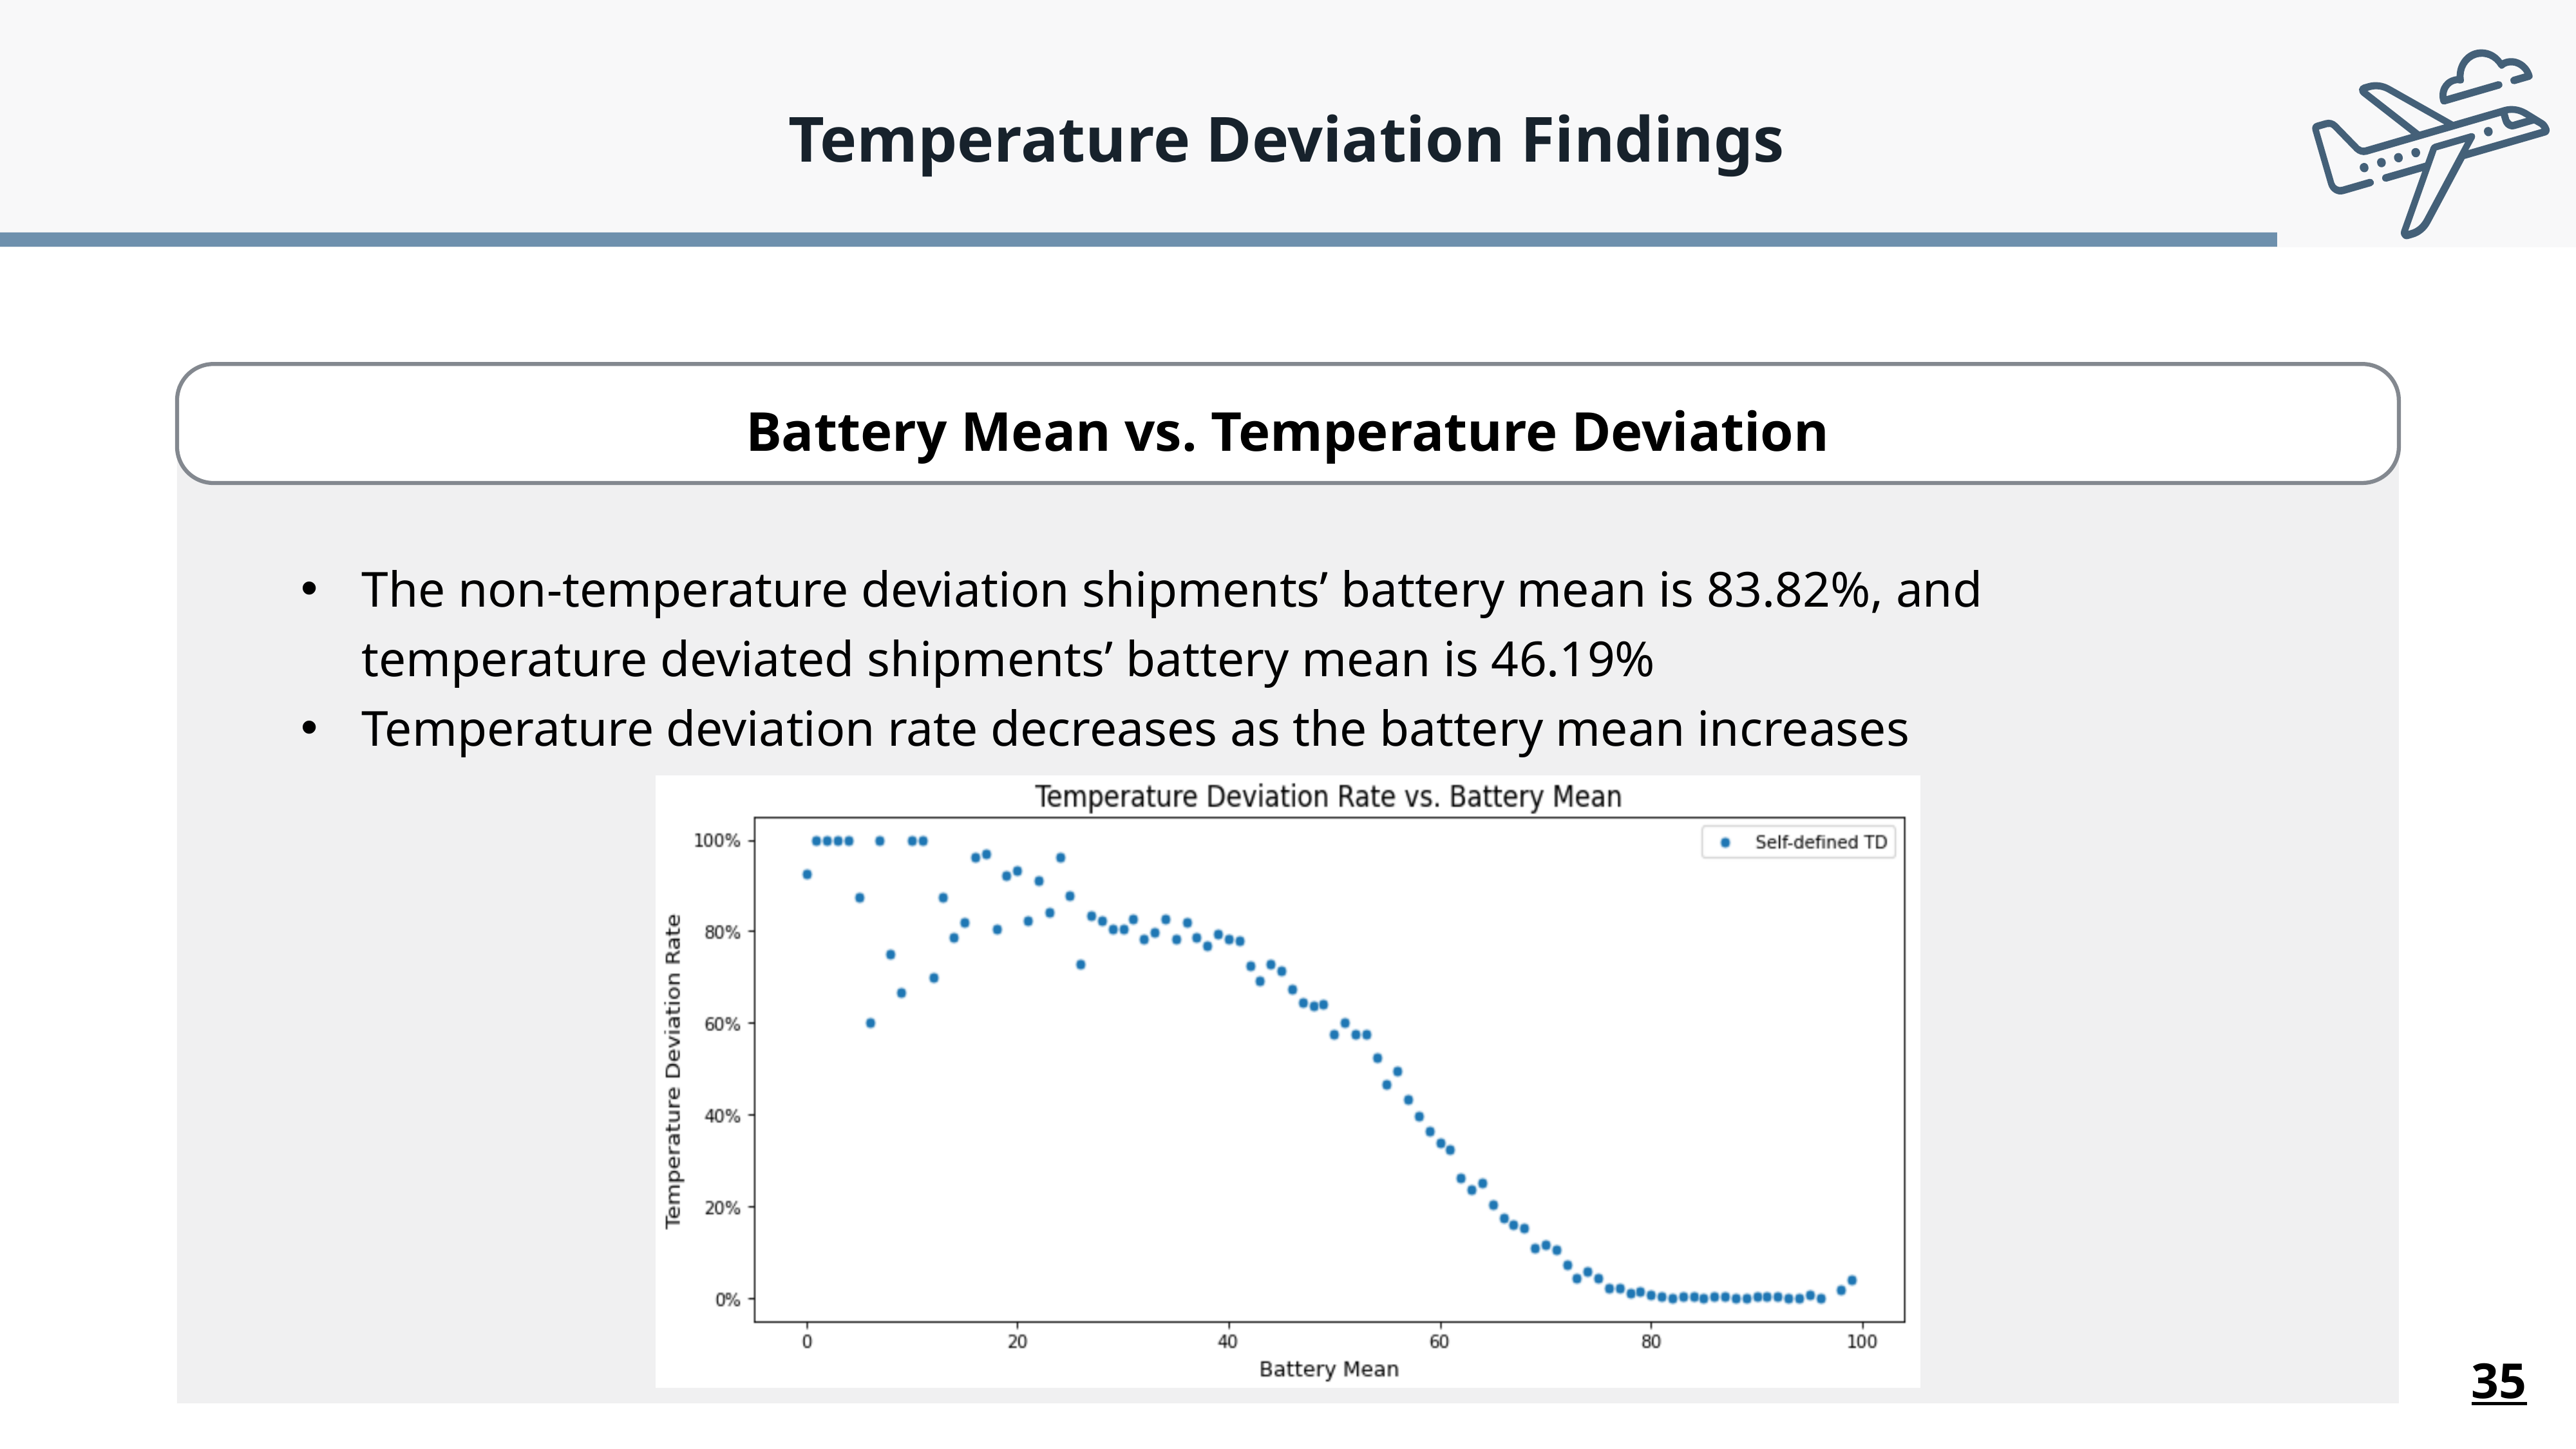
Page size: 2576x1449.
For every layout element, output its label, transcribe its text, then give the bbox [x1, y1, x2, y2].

picture [656, 775, 1920, 1388]
text_box 35 [2467, 1334, 2532, 1412]
text_box Battery Mean vs. Temperature Deviation [176, 364, 2399, 484]
text_box The non-temperature deviation shipments’ battery mean is 83.82%, and temperature deviated shipments’ battery mean is 46.19% Temperature deviation rate decreases as the battery mean increases [297, 543, 2279, 760]
text_box [176, 385, 180, 399]
text_box [2396, 385, 2399, 393]
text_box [0, 0, 2576, 248]
text_box [176, 448, 2399, 1404]
